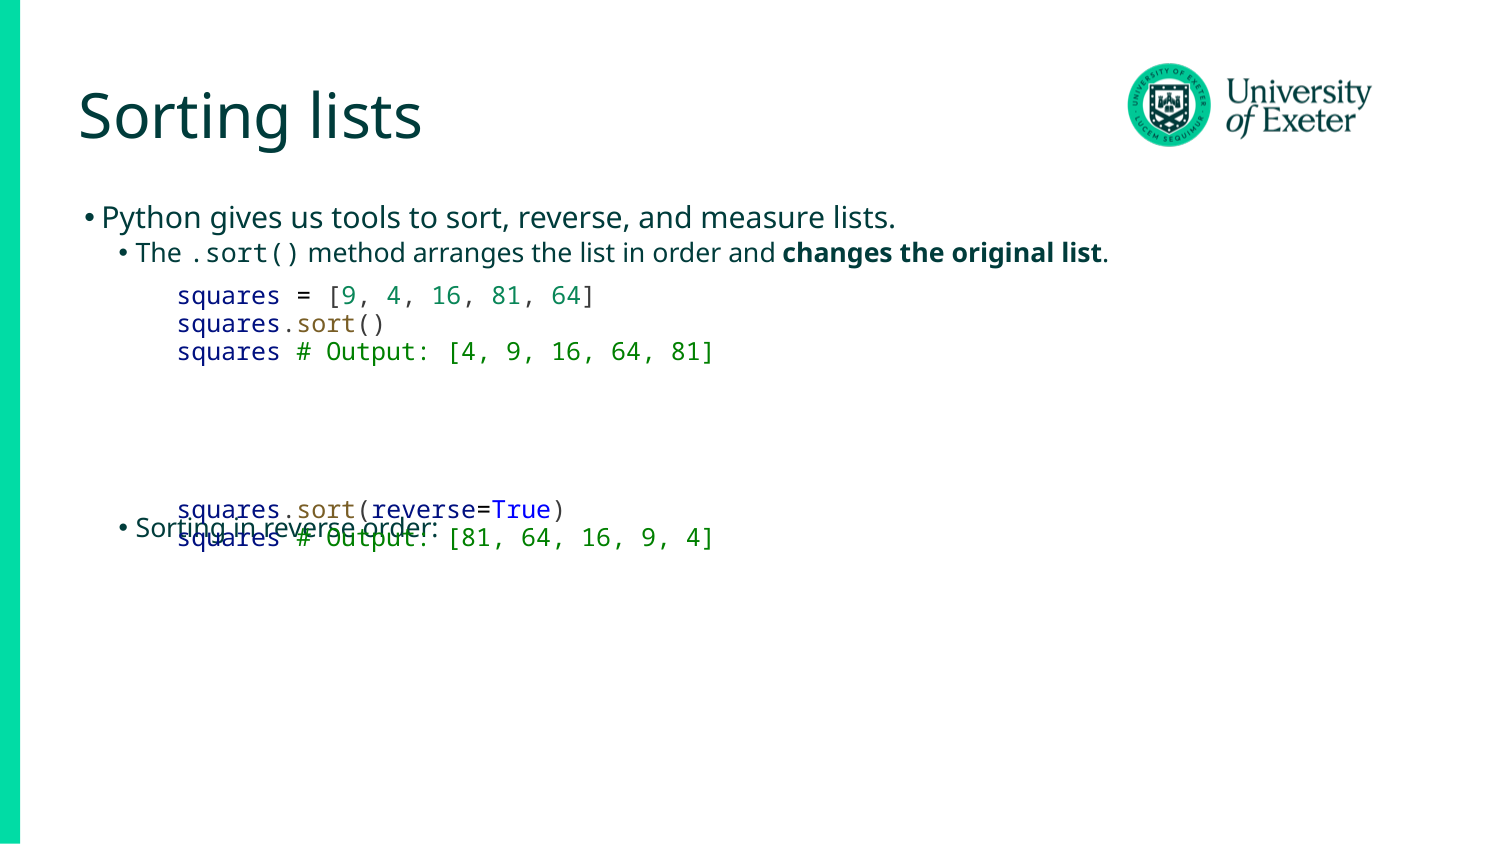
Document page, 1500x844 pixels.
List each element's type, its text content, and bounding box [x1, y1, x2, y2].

list Python gives us tools to sort, reverse, and measure lists. The .sort() method arranges the list in order and changes the original list. Sorting in reverse order: [69, 194, 1421, 782]
title Sorting lists [64, 77, 1086, 153]
picture [1115, 16, 1385, 194]
text_box squares = [9, 4, 16, 81, 64] squares.sort() squares # Output: [4, 9, 16, 64, 81] [161, 273, 912, 429]
text_box squares.sort(reverse=True) squares # Output: [81, 64, 16, 9, 4] [161, 488, 912, 560]
